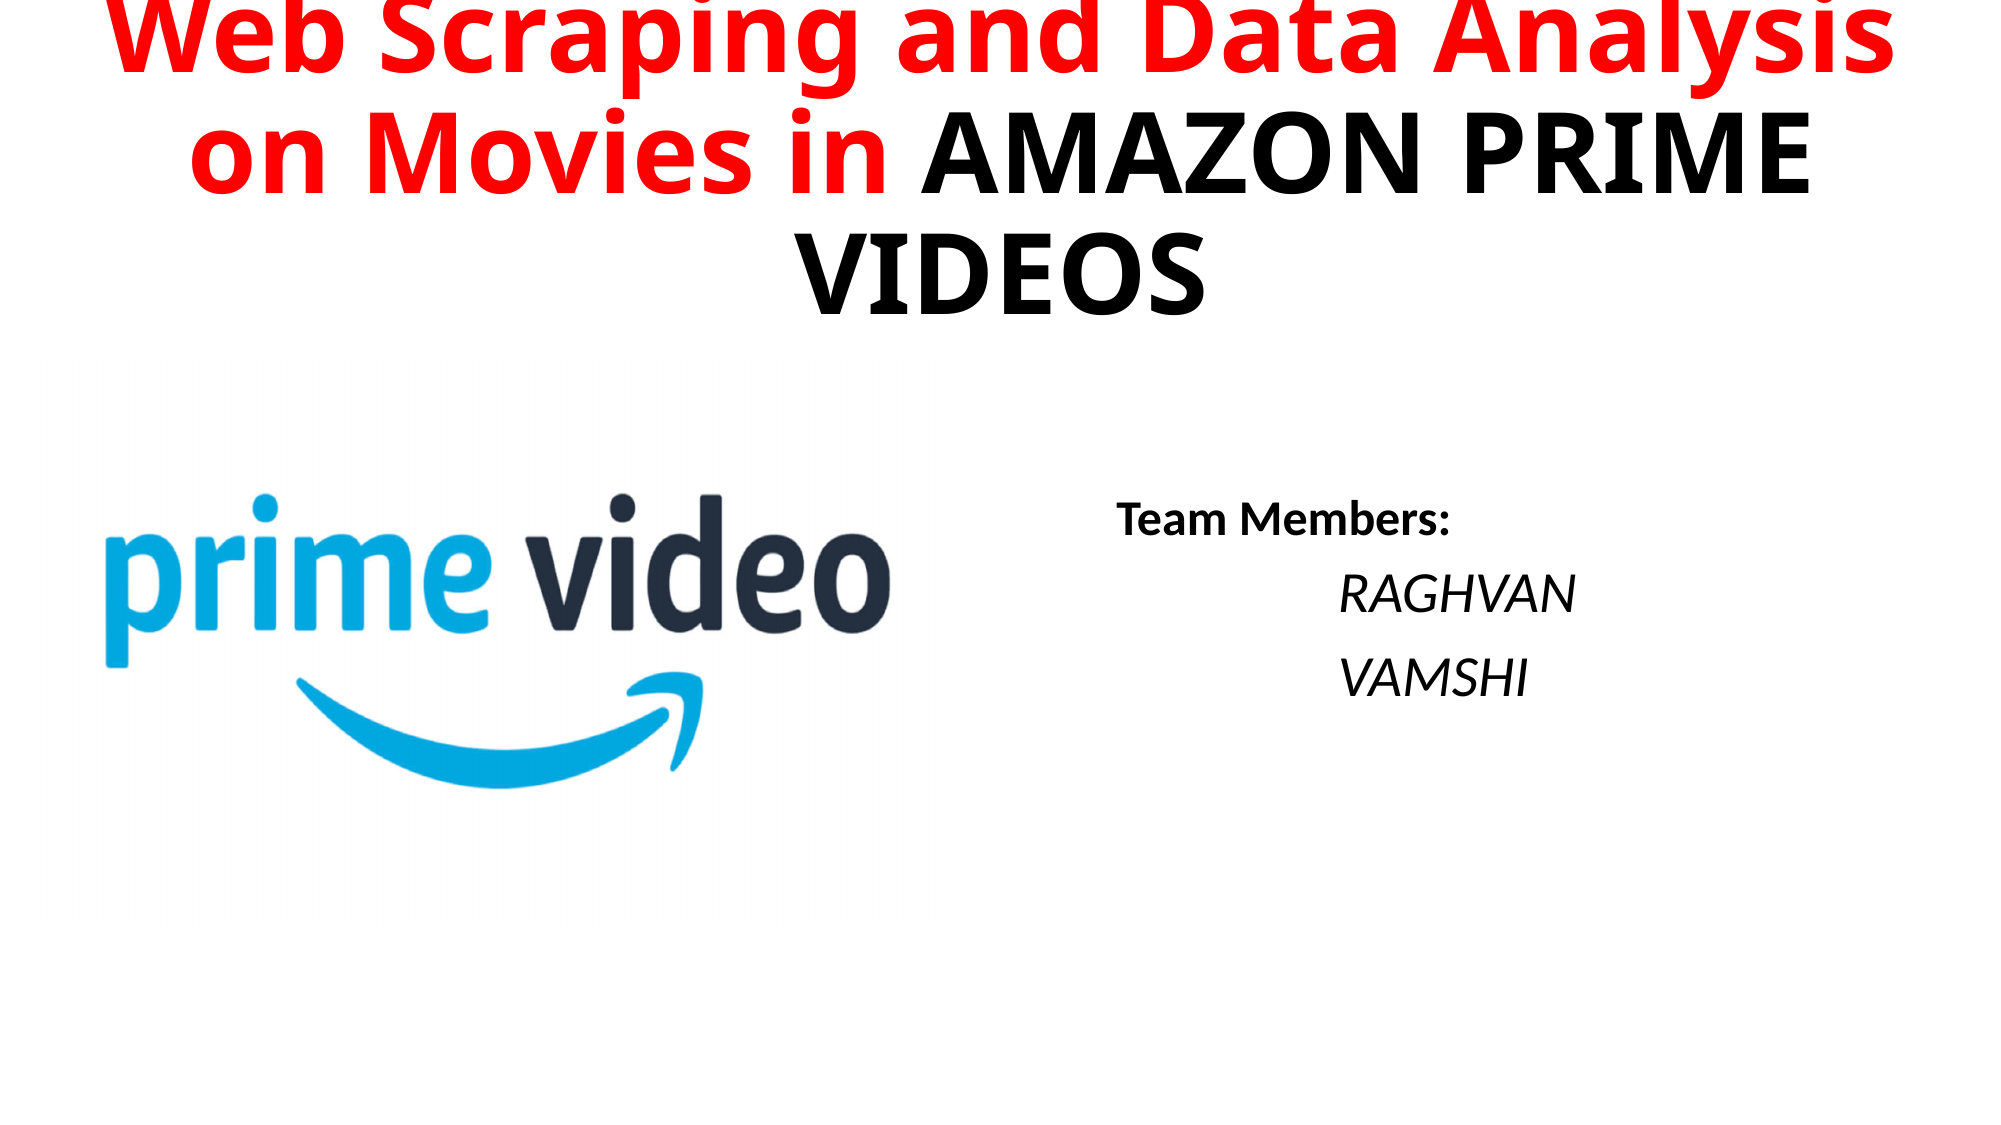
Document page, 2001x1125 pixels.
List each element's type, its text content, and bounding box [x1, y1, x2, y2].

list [34, 357, 961, 925]
list Team Members: [1101, 281, 1984, 554]
title Web Scraping and Data Analysis on Movies in AMAZON PRIME VIDEOS [18, 18, 1985, 296]
list RAGHVAN VAMSHI [1323, 554, 1924, 845]
